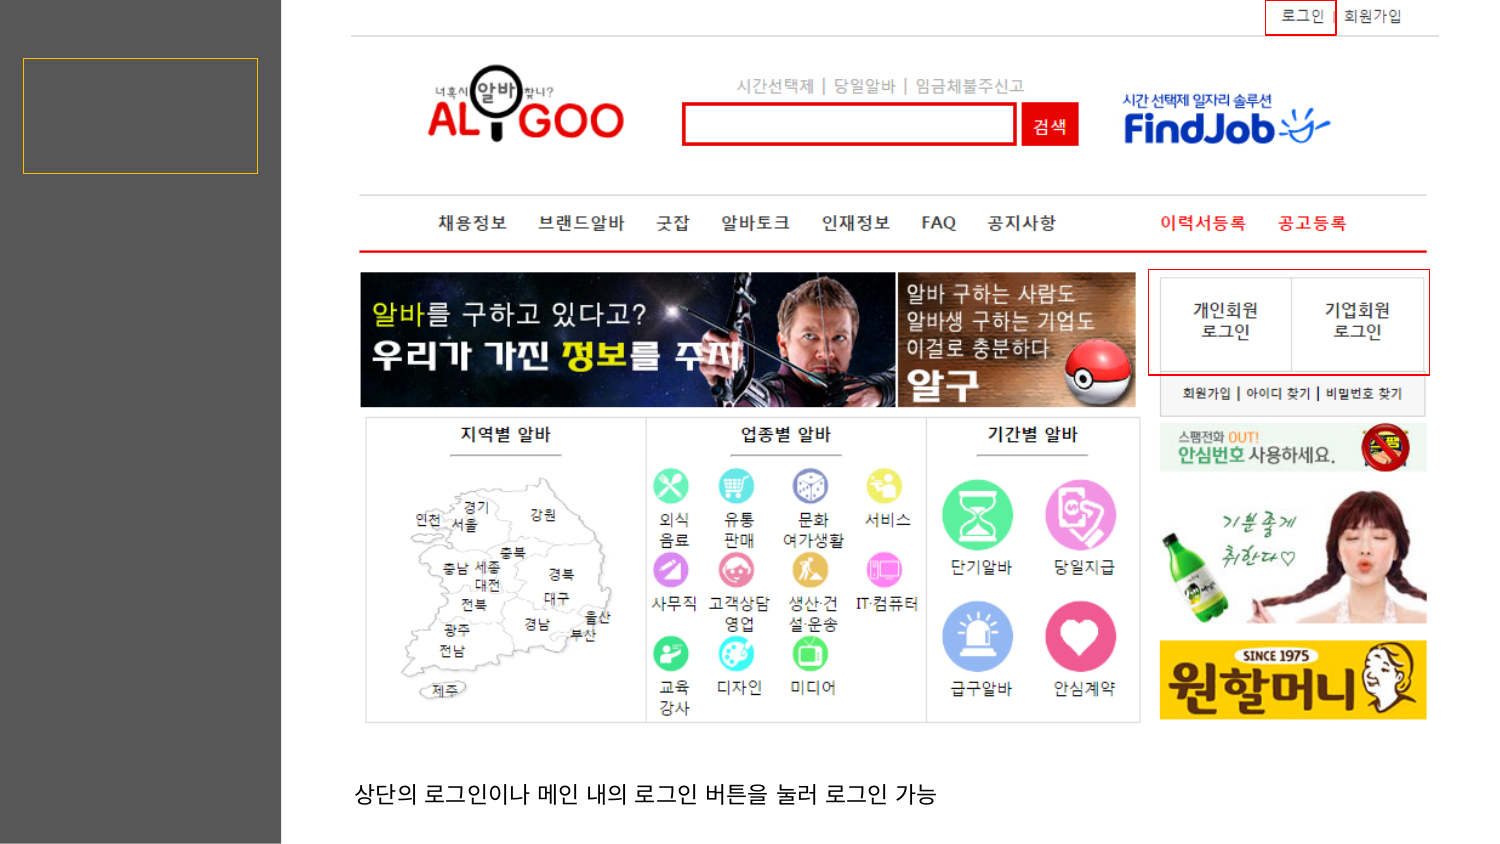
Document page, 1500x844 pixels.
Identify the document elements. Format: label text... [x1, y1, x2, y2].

text_box [0, 0, 283, 844]
text_box 5-2 스토리보드 [23, 58, 258, 140]
text_box 상단의 로그인이나 메인 내의 로그인 버튼을 눌러 로그인 가능 [339, 773, 1500, 816]
text_box 로그인 [23, 140, 258, 191]
picture [351, 0, 1440, 728]
